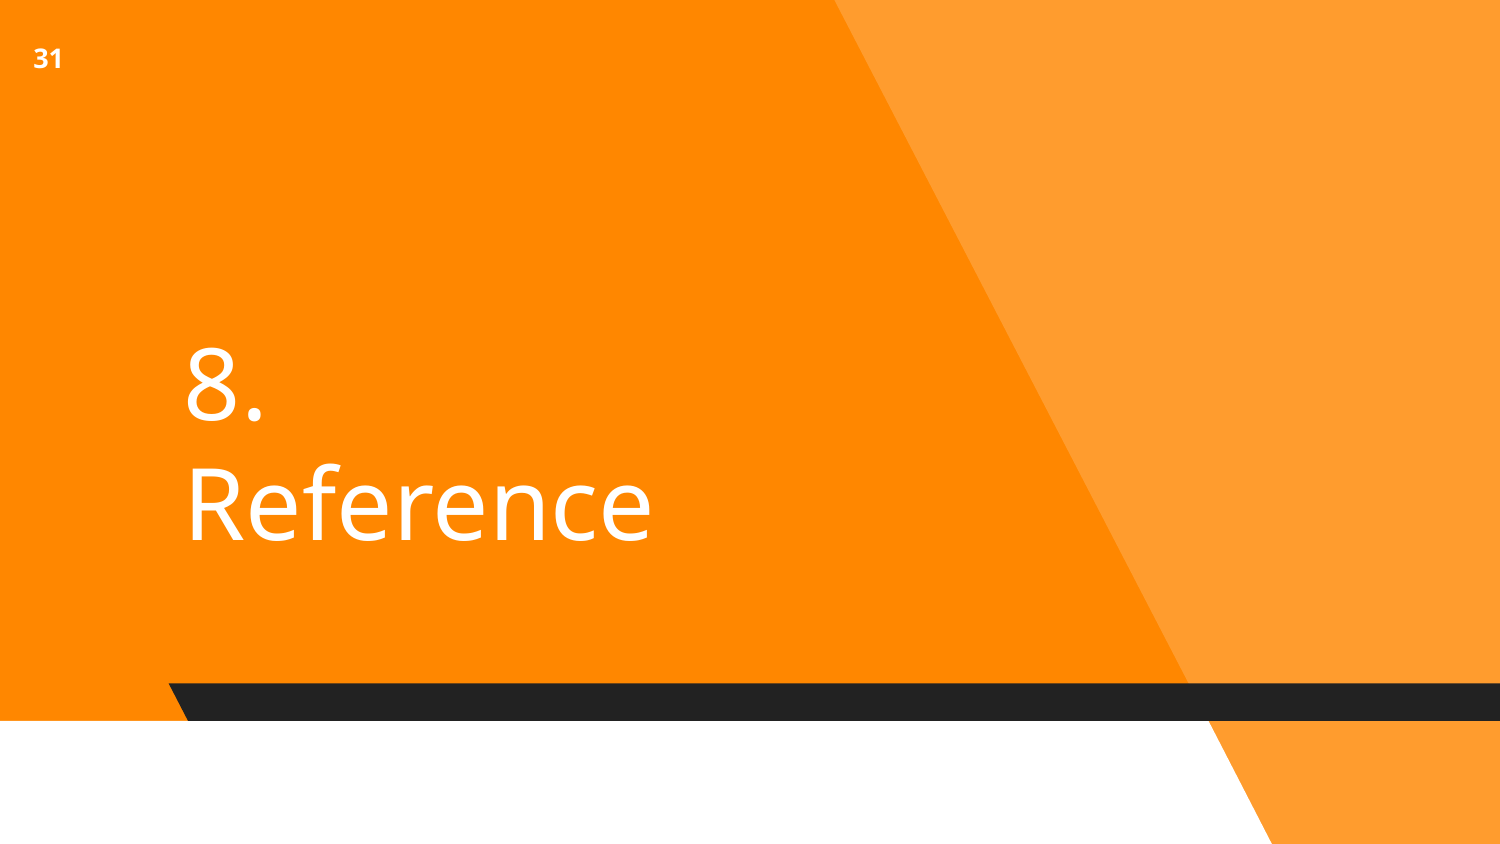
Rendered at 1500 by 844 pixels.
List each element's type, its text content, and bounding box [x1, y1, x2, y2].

slide_number 31 [0, 0, 98, 121]
title 8. Reference [168, 384, 1025, 575]
